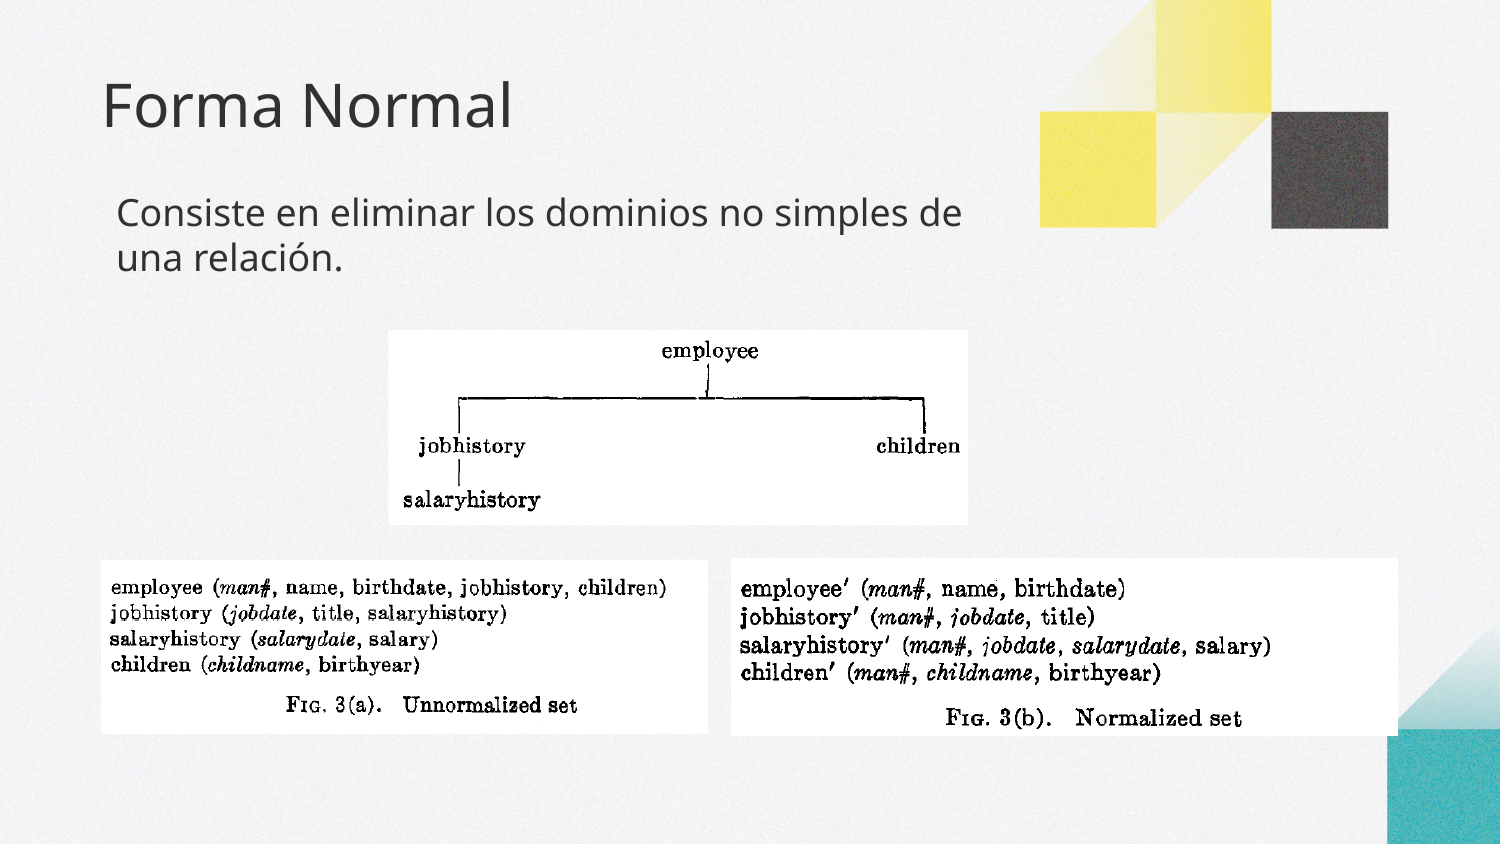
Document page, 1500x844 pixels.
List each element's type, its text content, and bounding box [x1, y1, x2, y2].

picture [0, 0, 1500, 844]
title Forma Normal [86, 56, 1128, 151]
subtitle Consiste en eliminar los dominios no simples de una relación. [101, 173, 1011, 331]
